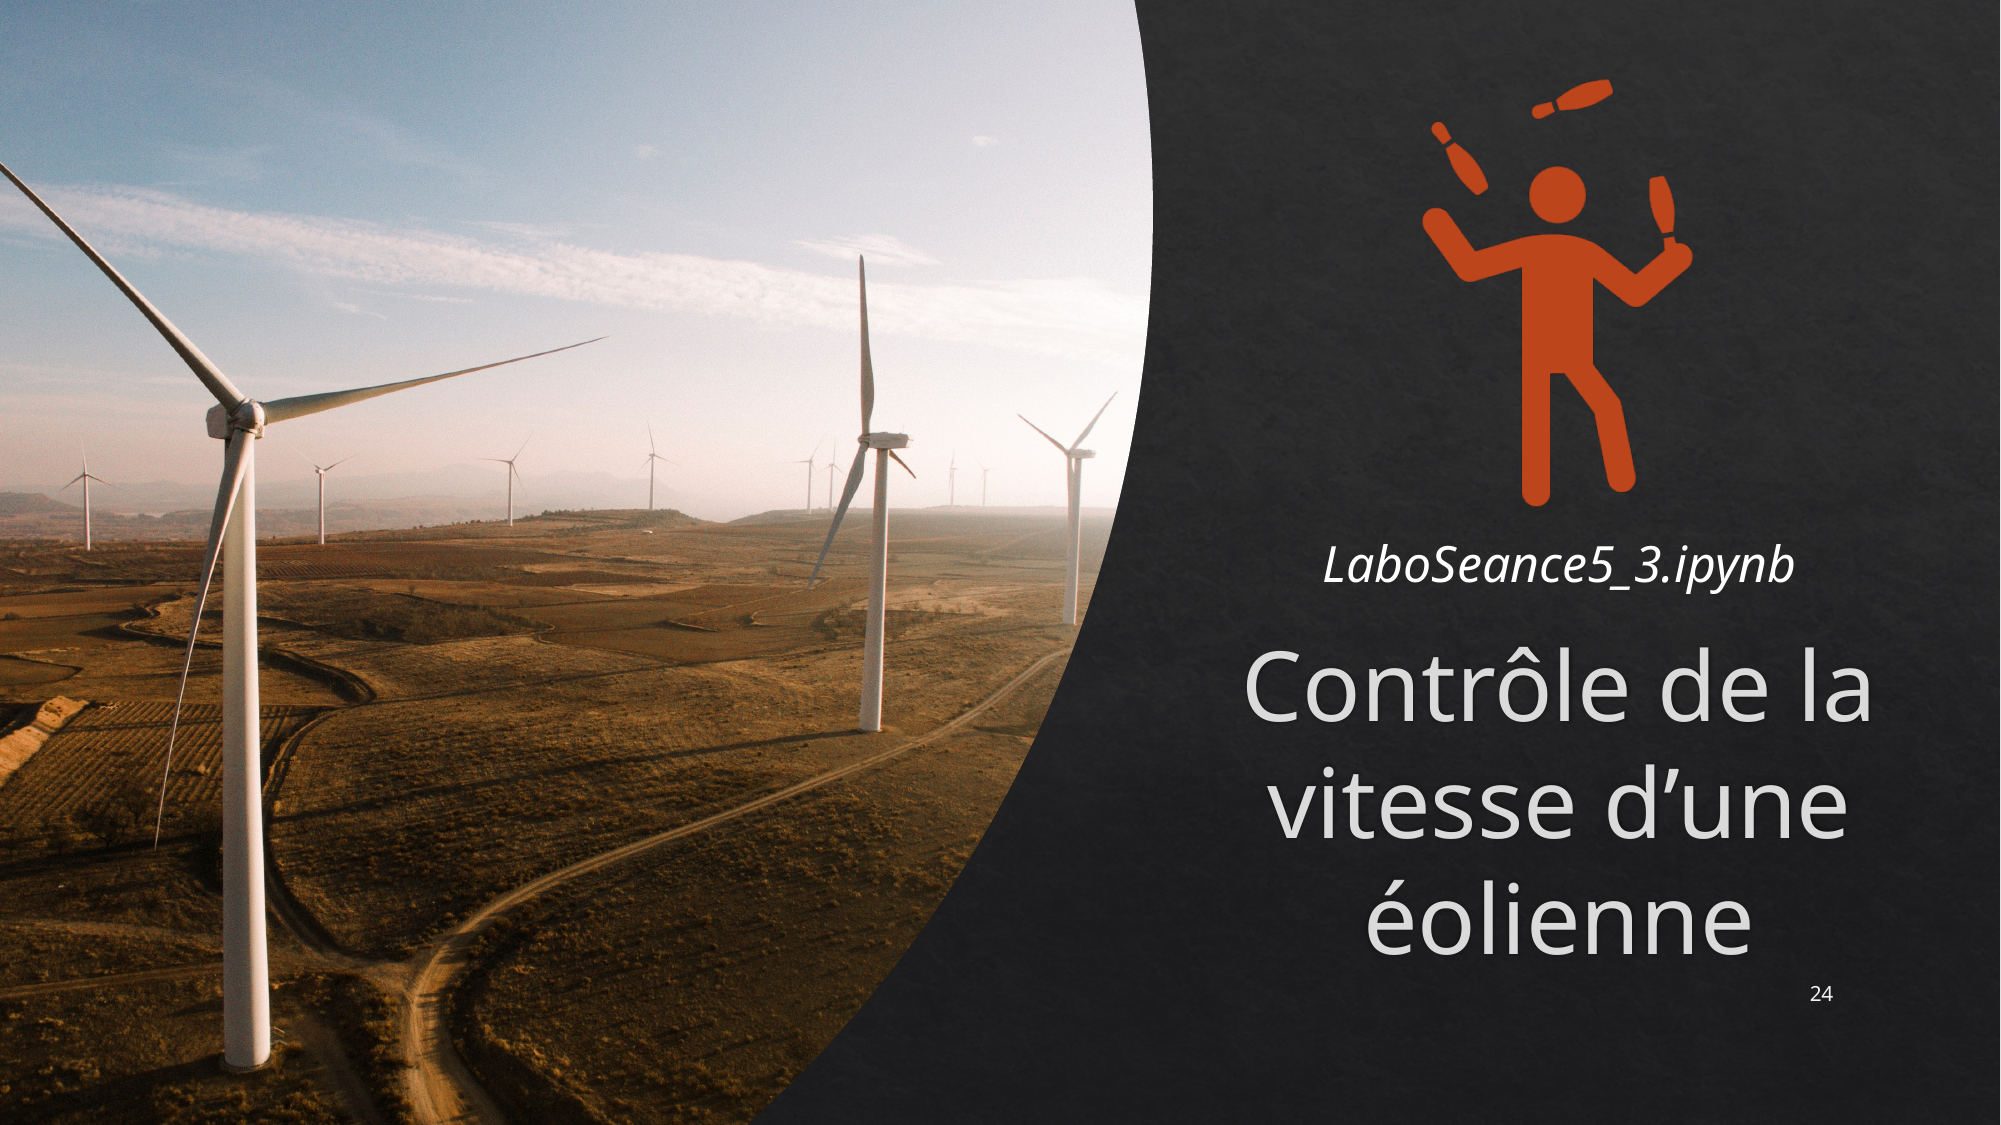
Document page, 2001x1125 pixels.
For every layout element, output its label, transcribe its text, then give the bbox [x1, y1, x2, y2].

title Contrôle de la vitesse d’une éolienne [1224, 562, 1895, 1037]
picture [1331, 64, 1788, 521]
text_box LaboSeance5_3.ipynb [1307, 524, 1812, 600]
slide_number 24 [1724, 965, 1849, 1025]
picture [0, 0, 1154, 1125]
